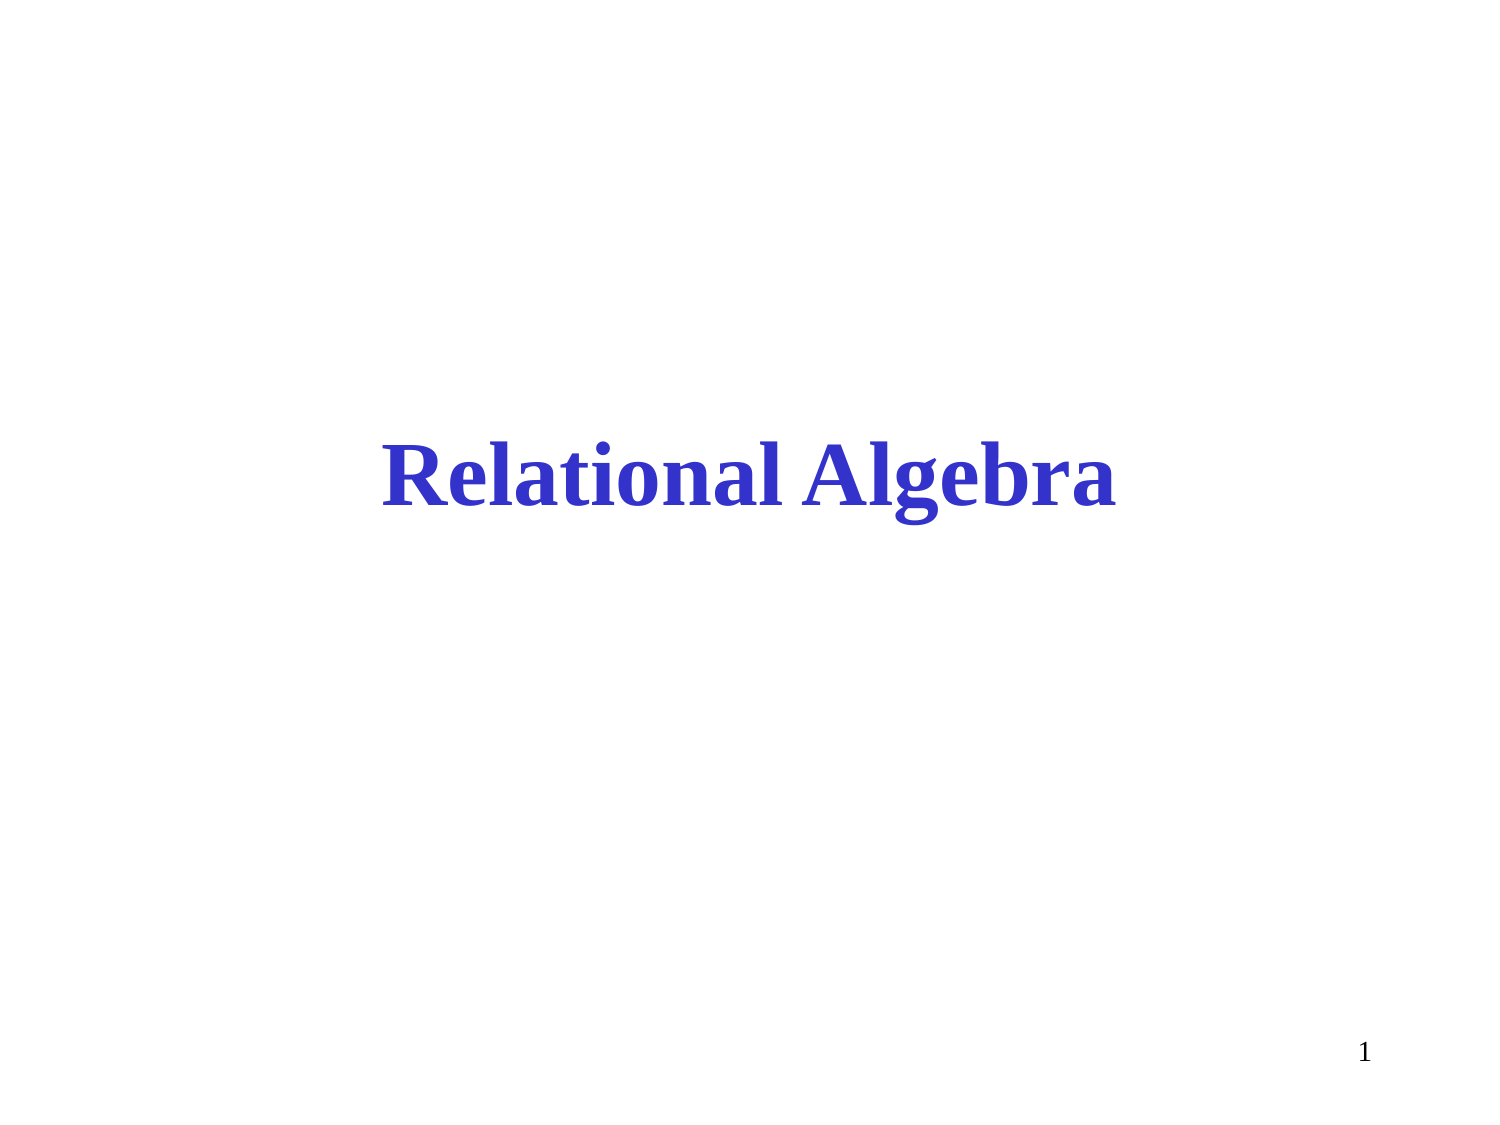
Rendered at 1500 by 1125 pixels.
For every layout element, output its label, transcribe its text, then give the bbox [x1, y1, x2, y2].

title Relational Algebra [112, 375, 1388, 563]
slide_number 1 [1074, 1025, 1388, 1100]
